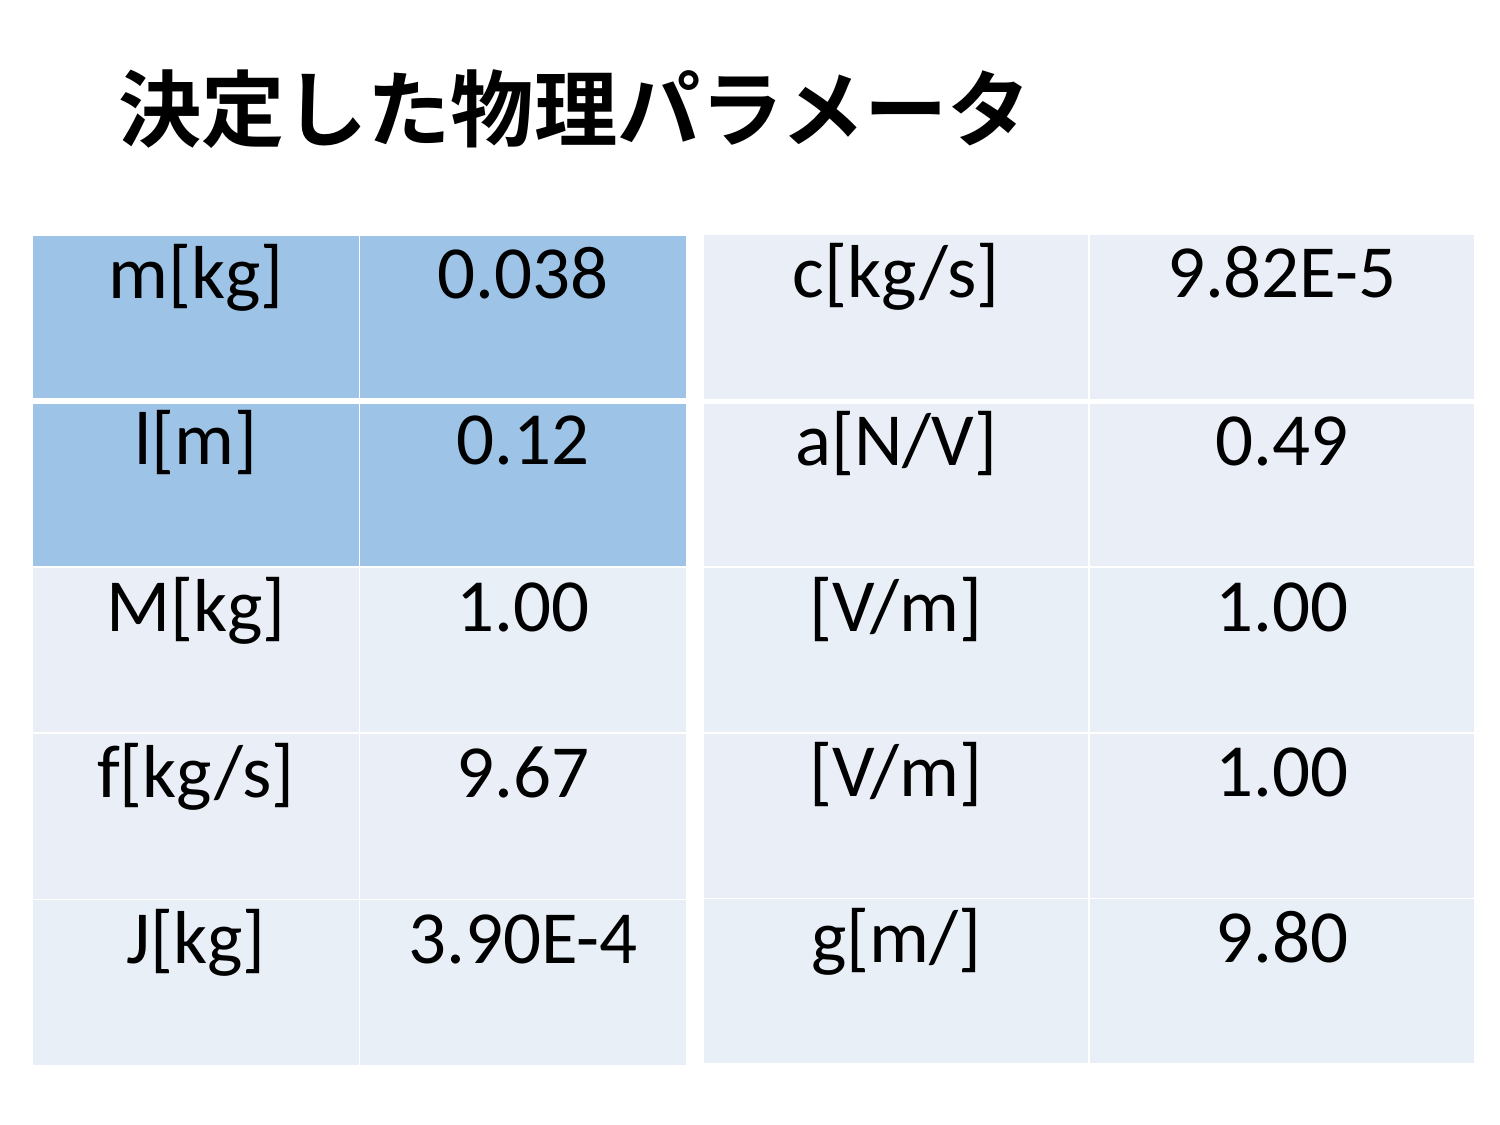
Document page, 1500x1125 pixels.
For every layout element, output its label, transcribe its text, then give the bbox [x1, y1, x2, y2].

title 決定した物理パラメータ [103, 5, 1485, 223]
